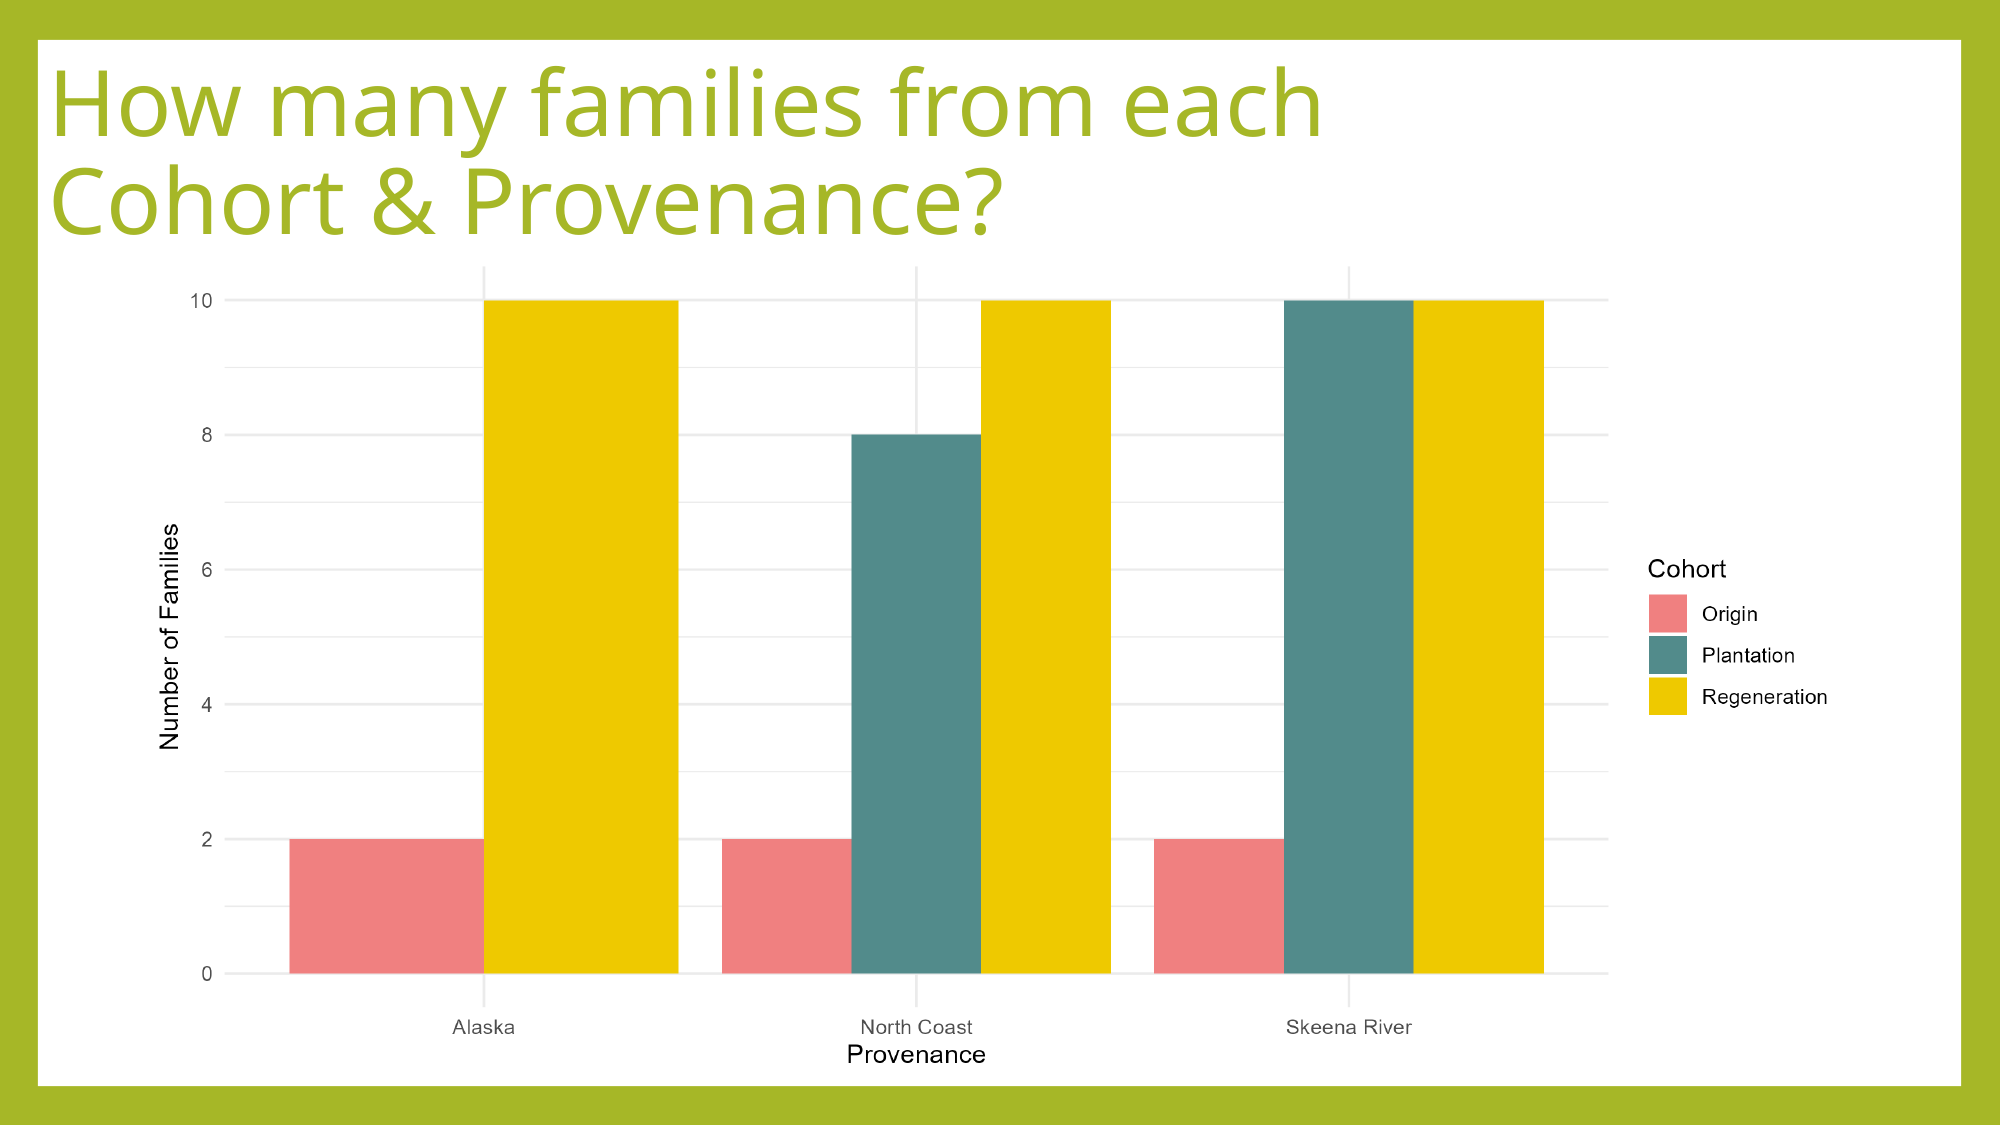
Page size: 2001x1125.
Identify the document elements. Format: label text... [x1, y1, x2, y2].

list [145, 253, 1854, 1081]
title How many families from each Cohort & Provenance? [33, 44, 1654, 268]
